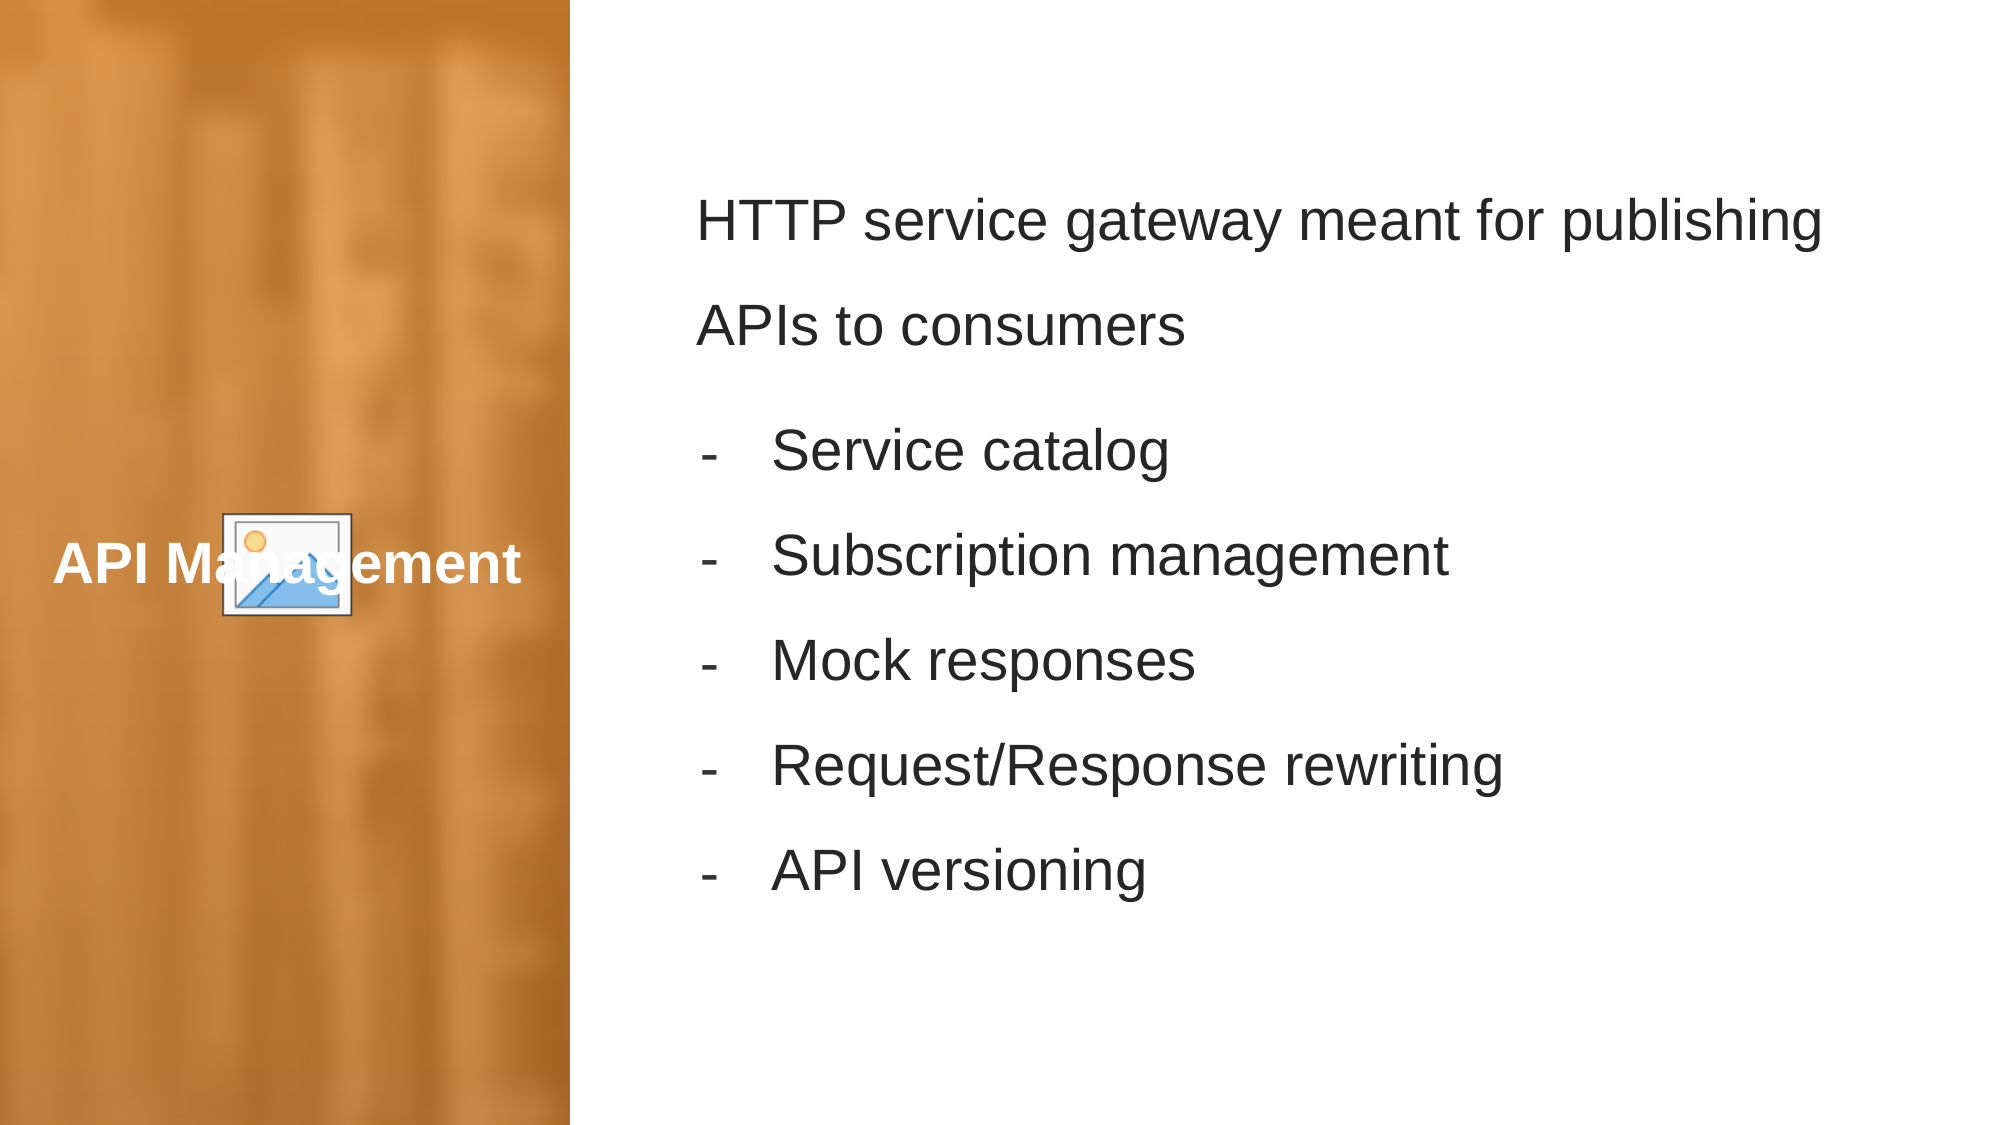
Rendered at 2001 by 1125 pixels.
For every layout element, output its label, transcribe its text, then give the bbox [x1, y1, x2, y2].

list HTTP service gateway meant for publishing APIs to consumers Service catalog Subscription management Mock responses Request/Response rewriting API versioning [681, 96, 1882, 953]
picture [0, 0, 570, 1125]
